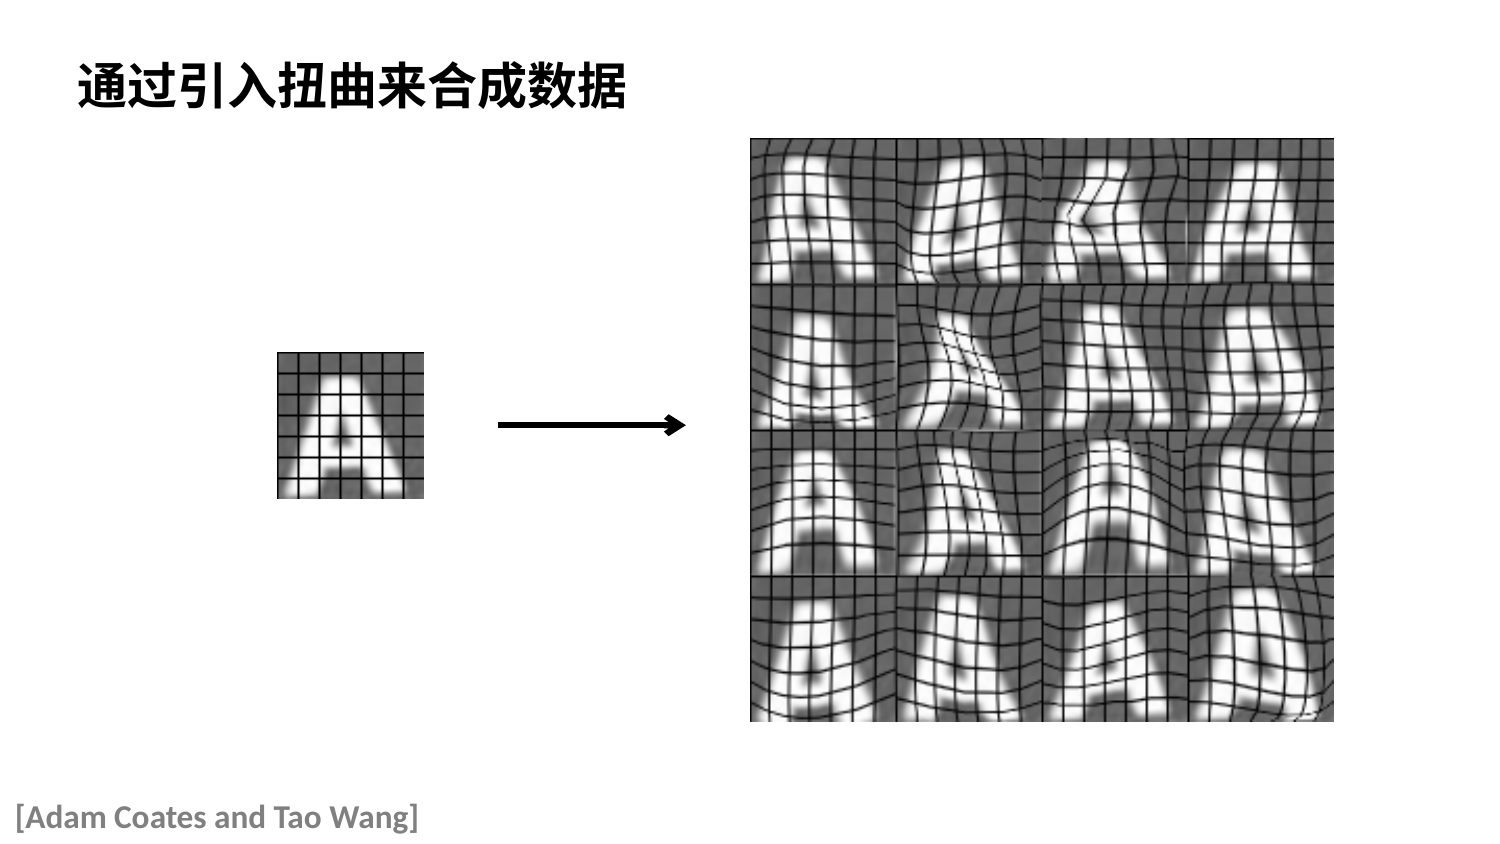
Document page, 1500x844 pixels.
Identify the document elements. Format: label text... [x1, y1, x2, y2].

picture [749, 137, 1334, 722]
picture [277, 352, 424, 499]
text_box 通过引入扭曲来合成数据 [62, 46, 1263, 122]
text_box [Adam Coates and Tao Wang] [0, 788, 563, 843]
